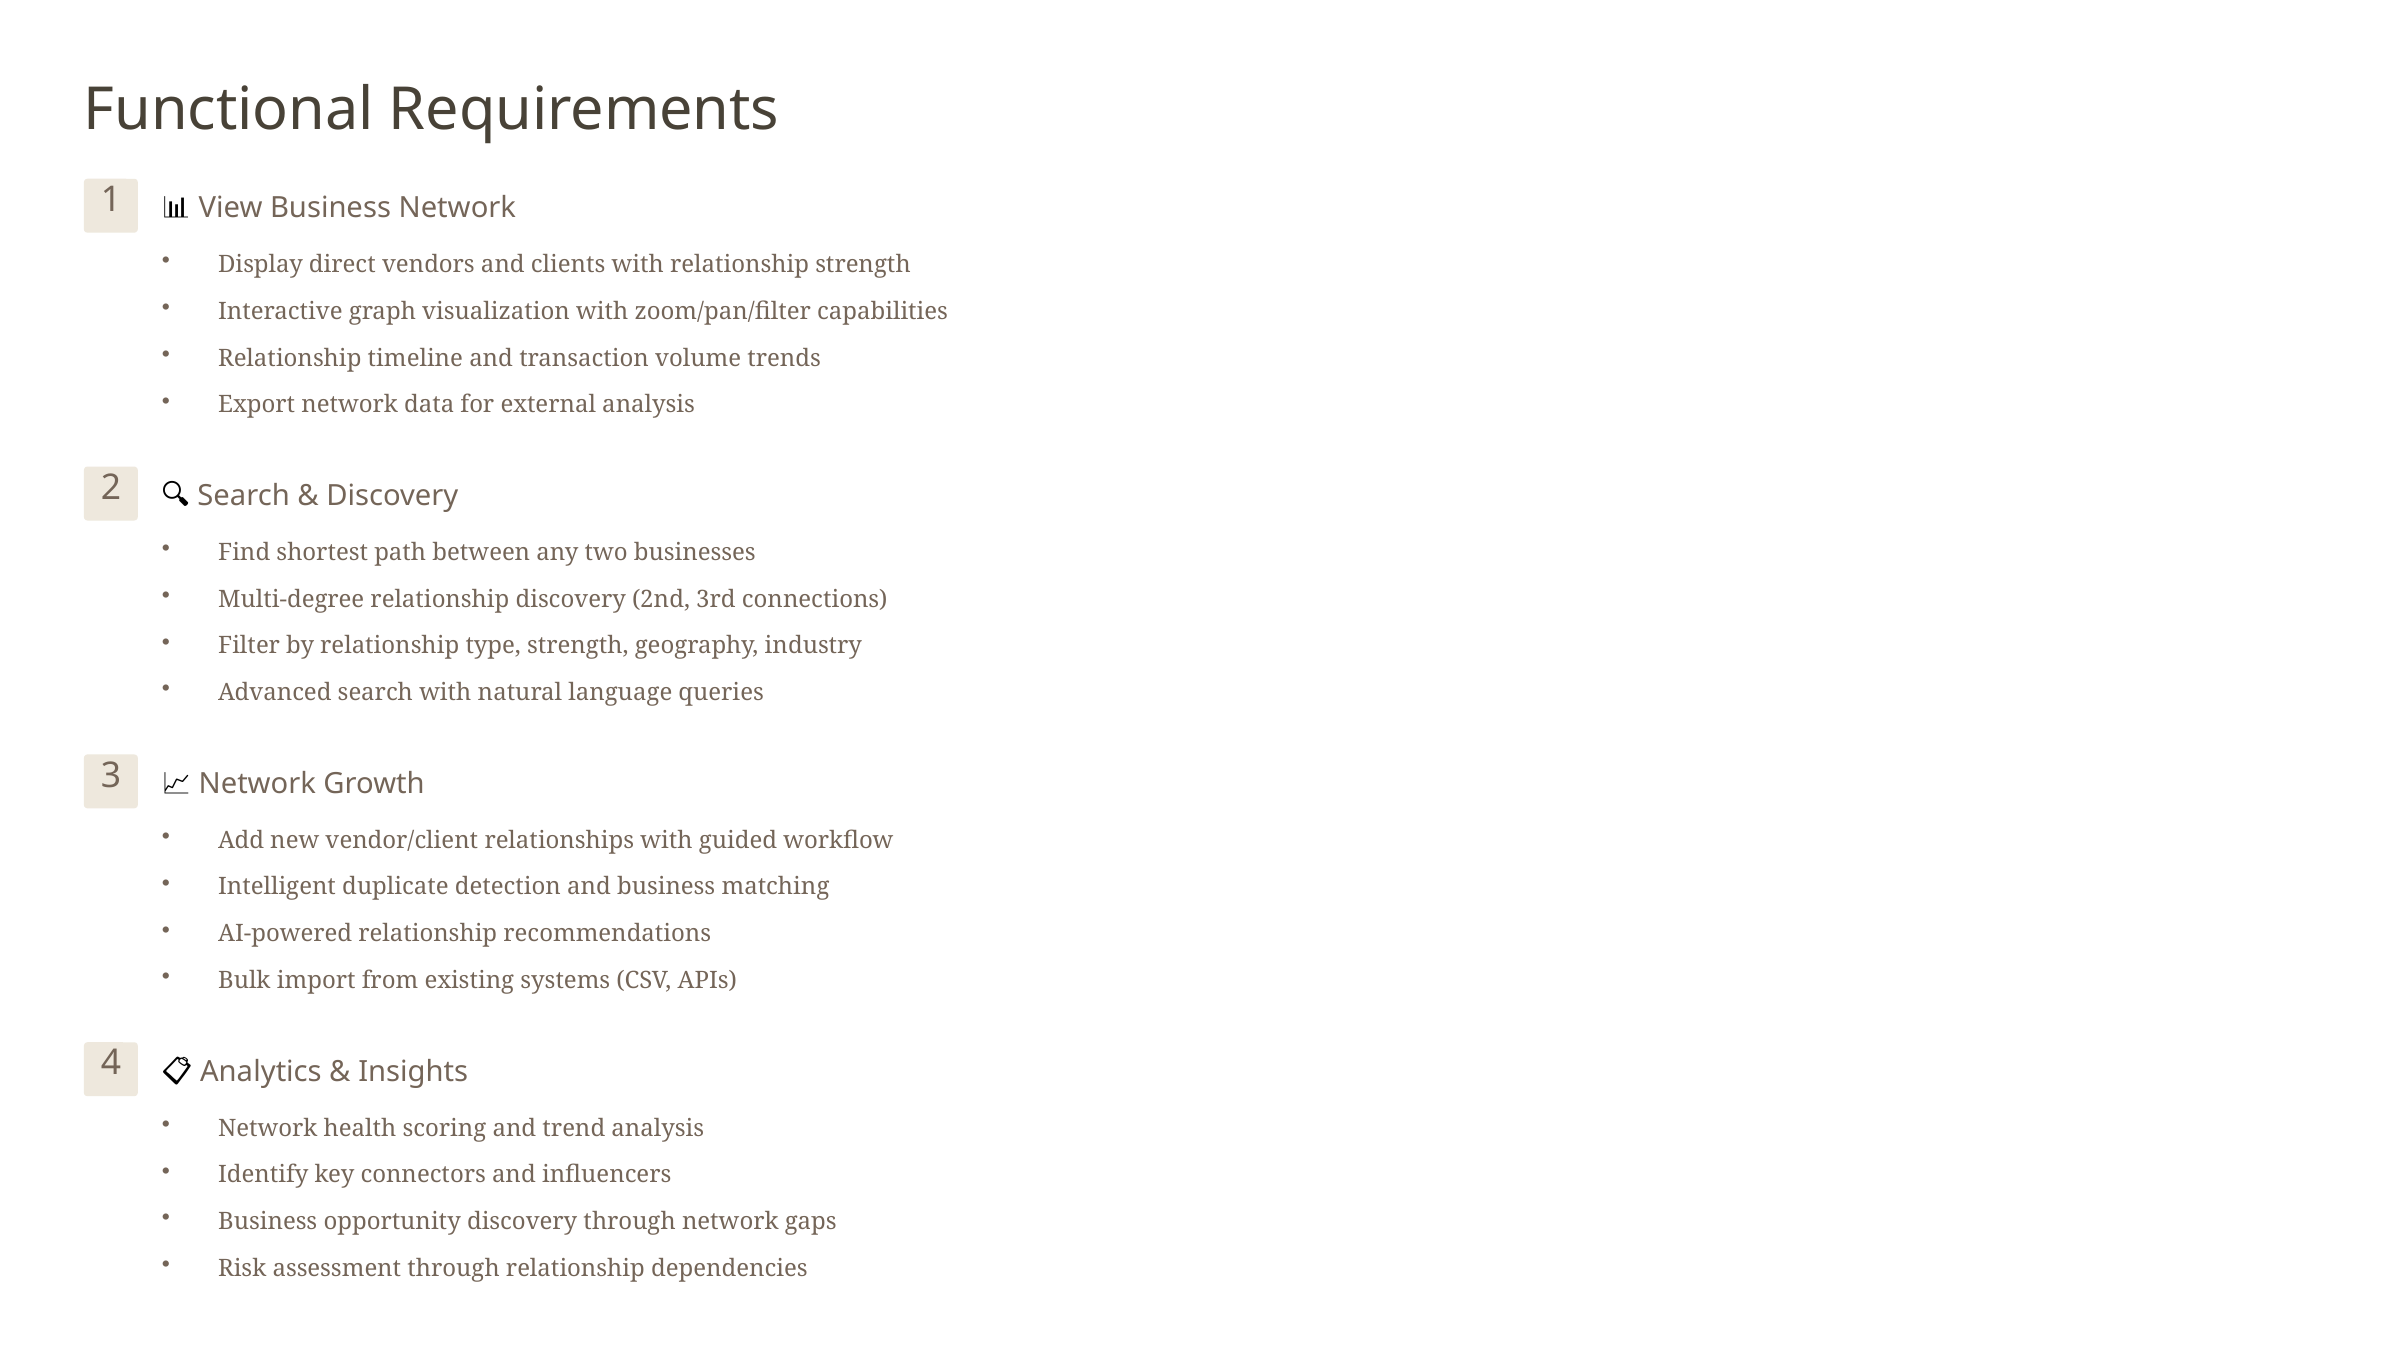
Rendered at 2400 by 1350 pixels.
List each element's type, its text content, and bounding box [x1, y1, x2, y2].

text_box 📈 Network Growth [161, 762, 462, 802]
text_box Identify key connectors and influencers [161, 1150, 2317, 1189]
text_box Risk assessment through relationship dependencies [161, 1243, 2317, 1283]
text_box [83, 466, 138, 521]
text_box Export network data for external analysis [161, 380, 2317, 419]
text_box 📊 View Business Network [161, 186, 554, 226]
text_box 📋 Analytics & Insights [161, 1050, 501, 1090]
text_box Add new vendor/client relationships with guided workflow [161, 815, 2317, 854]
text_box [83, 754, 138, 809]
text_box 3 [92, 758, 129, 804]
text_box Bulk import from existing systems (CSV, APIs) [161, 955, 2317, 995]
text_box [83, 1042, 138, 1097]
text_box Filter by relationship type, strength, geography, industry [161, 621, 2317, 660]
text_box Business opportunity discovery through network gaps [161, 1196, 2317, 1236]
text_box 1 [92, 183, 129, 229]
text_box Interactive graph visualization with zoom/pan/filter capabilities [161, 286, 2317, 326]
text_box 🔍 Search & Discovery [161, 474, 492, 514]
text_box [83, 178, 138, 233]
text_box 2 [92, 471, 129, 516]
text_box AI-powered relationship recommendations [161, 909, 2317, 948]
text_box Find shortest path between any two businesses [161, 527, 2317, 567]
text_box Functional Requirements [83, 67, 838, 143]
text_box Network health scoring and trend analysis [161, 1103, 2317, 1142]
text_box Intelligent duplicate detection and business matching [161, 862, 2317, 901]
text_box Advanced search with natural language queries [161, 668, 2317, 707]
text_box 4 [92, 1046, 129, 1092]
text_box Multi-degree relationship discovery (2nd, 3rd connections) [161, 574, 2317, 613]
text_box Relationship timeline and transaction volume trends [161, 333, 2317, 372]
text_box Display direct vendors and clients with relationship strength [161, 240, 2317, 279]
